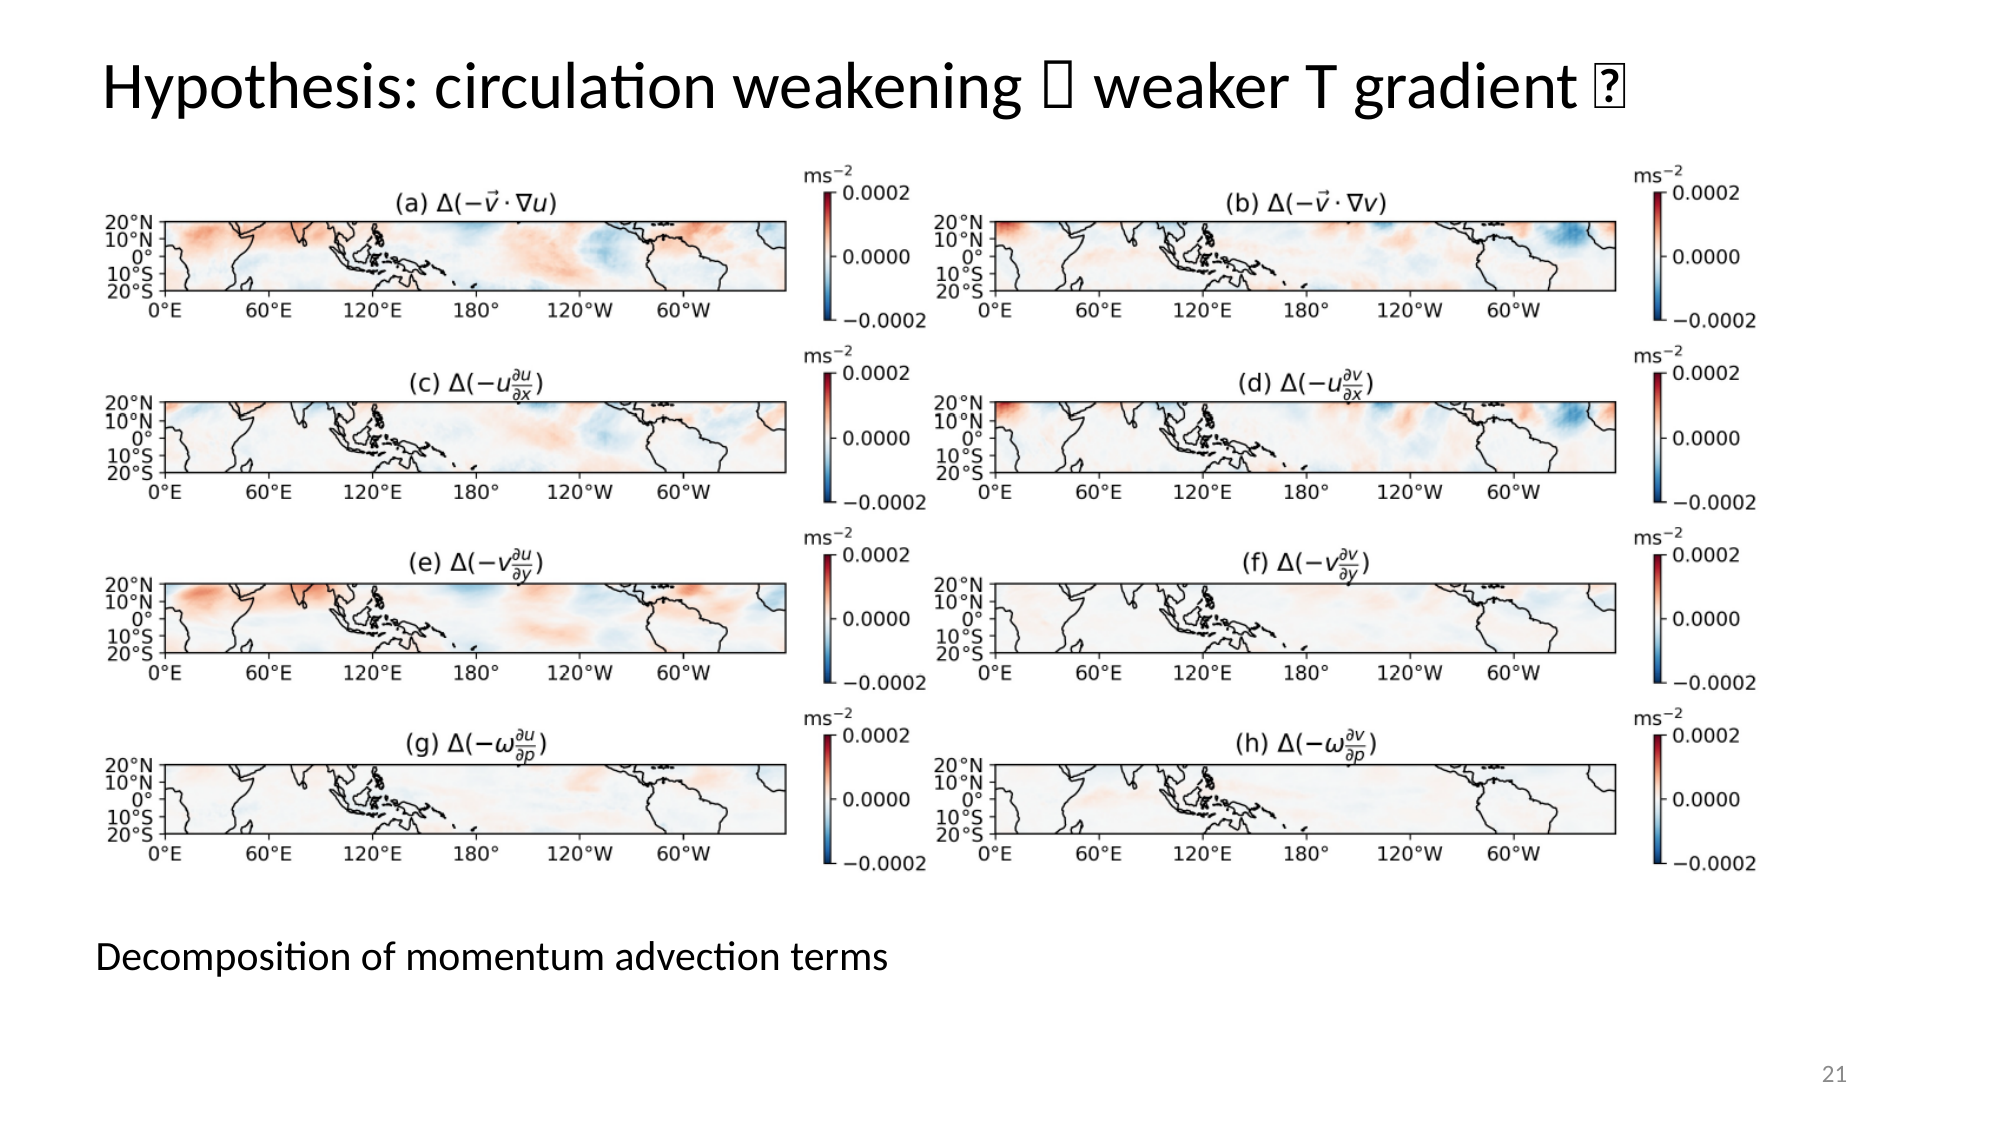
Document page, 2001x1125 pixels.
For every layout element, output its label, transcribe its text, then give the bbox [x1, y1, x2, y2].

slide_number 21 [1412, 1042, 1863, 1103]
text_box Hypothesis: circulation weakening  weaker T gradient ✅ [87, 34, 1972, 129]
picture [87, 155, 1766, 883]
text_box Decomposition of momentum advection terms [80, 921, 1789, 987]
